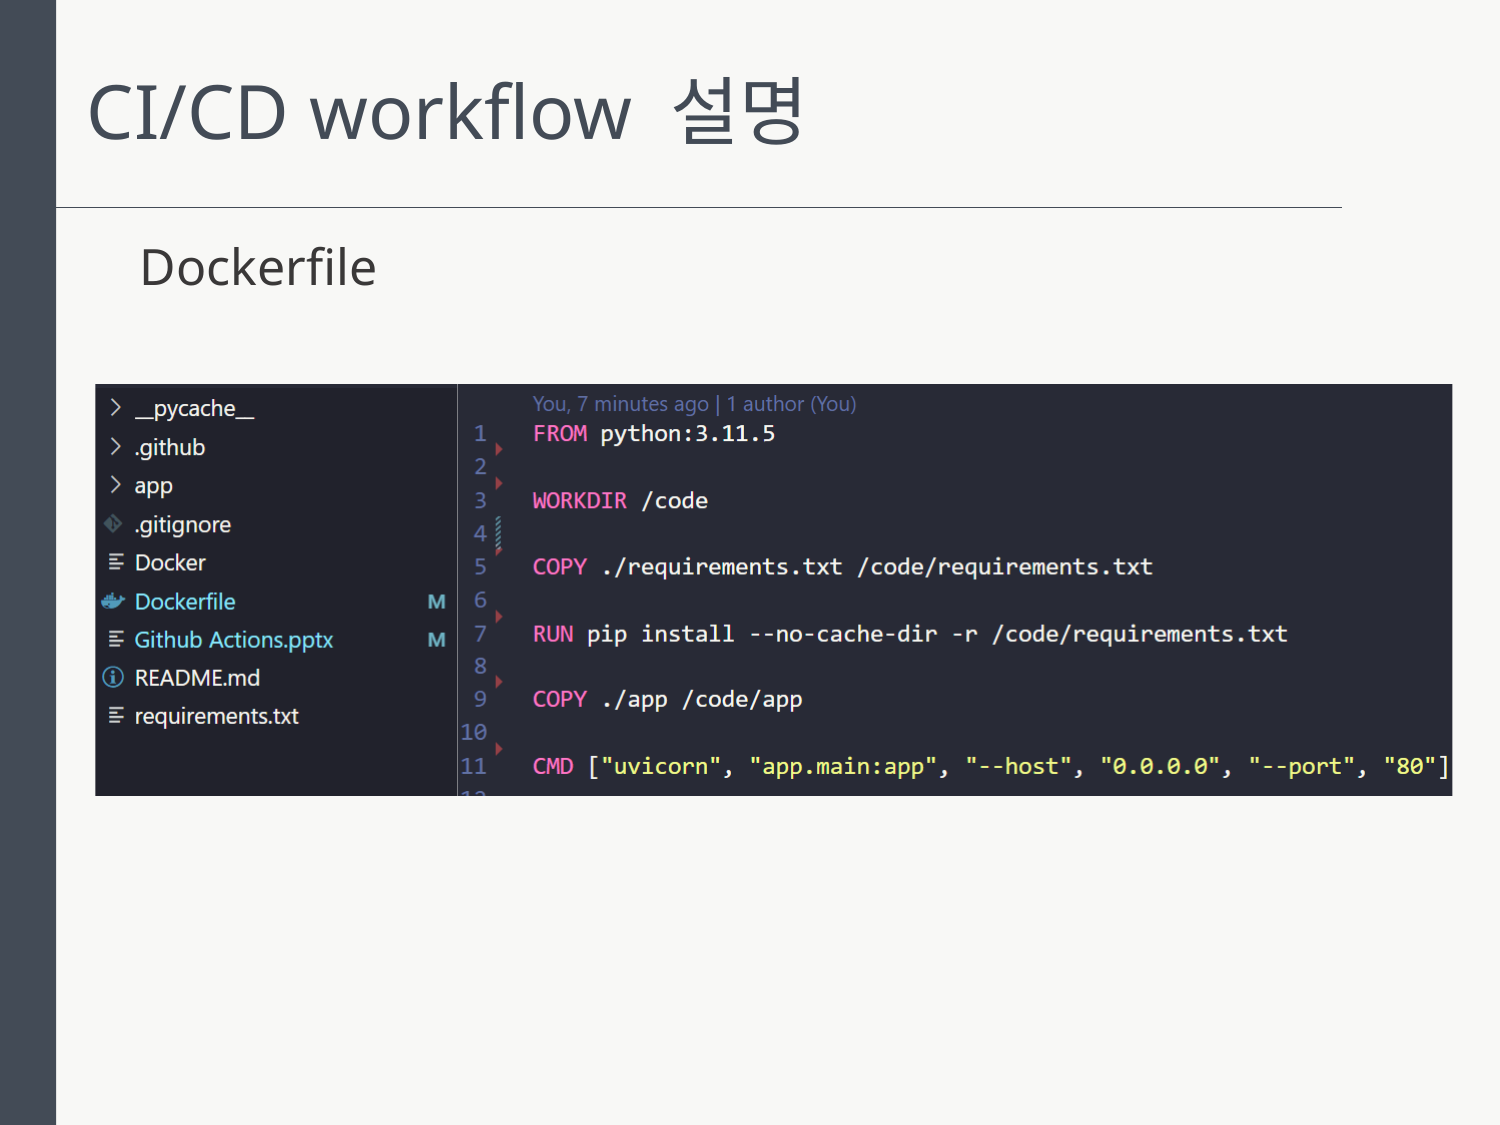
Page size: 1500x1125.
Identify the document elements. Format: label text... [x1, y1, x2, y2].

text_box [95, 384, 1453, 796]
text_box CI/CD workflow 설명 [71, 56, 824, 162]
text_box [0, 0, 57, 1125]
text_box Dockerfile [125, 228, 515, 303]
